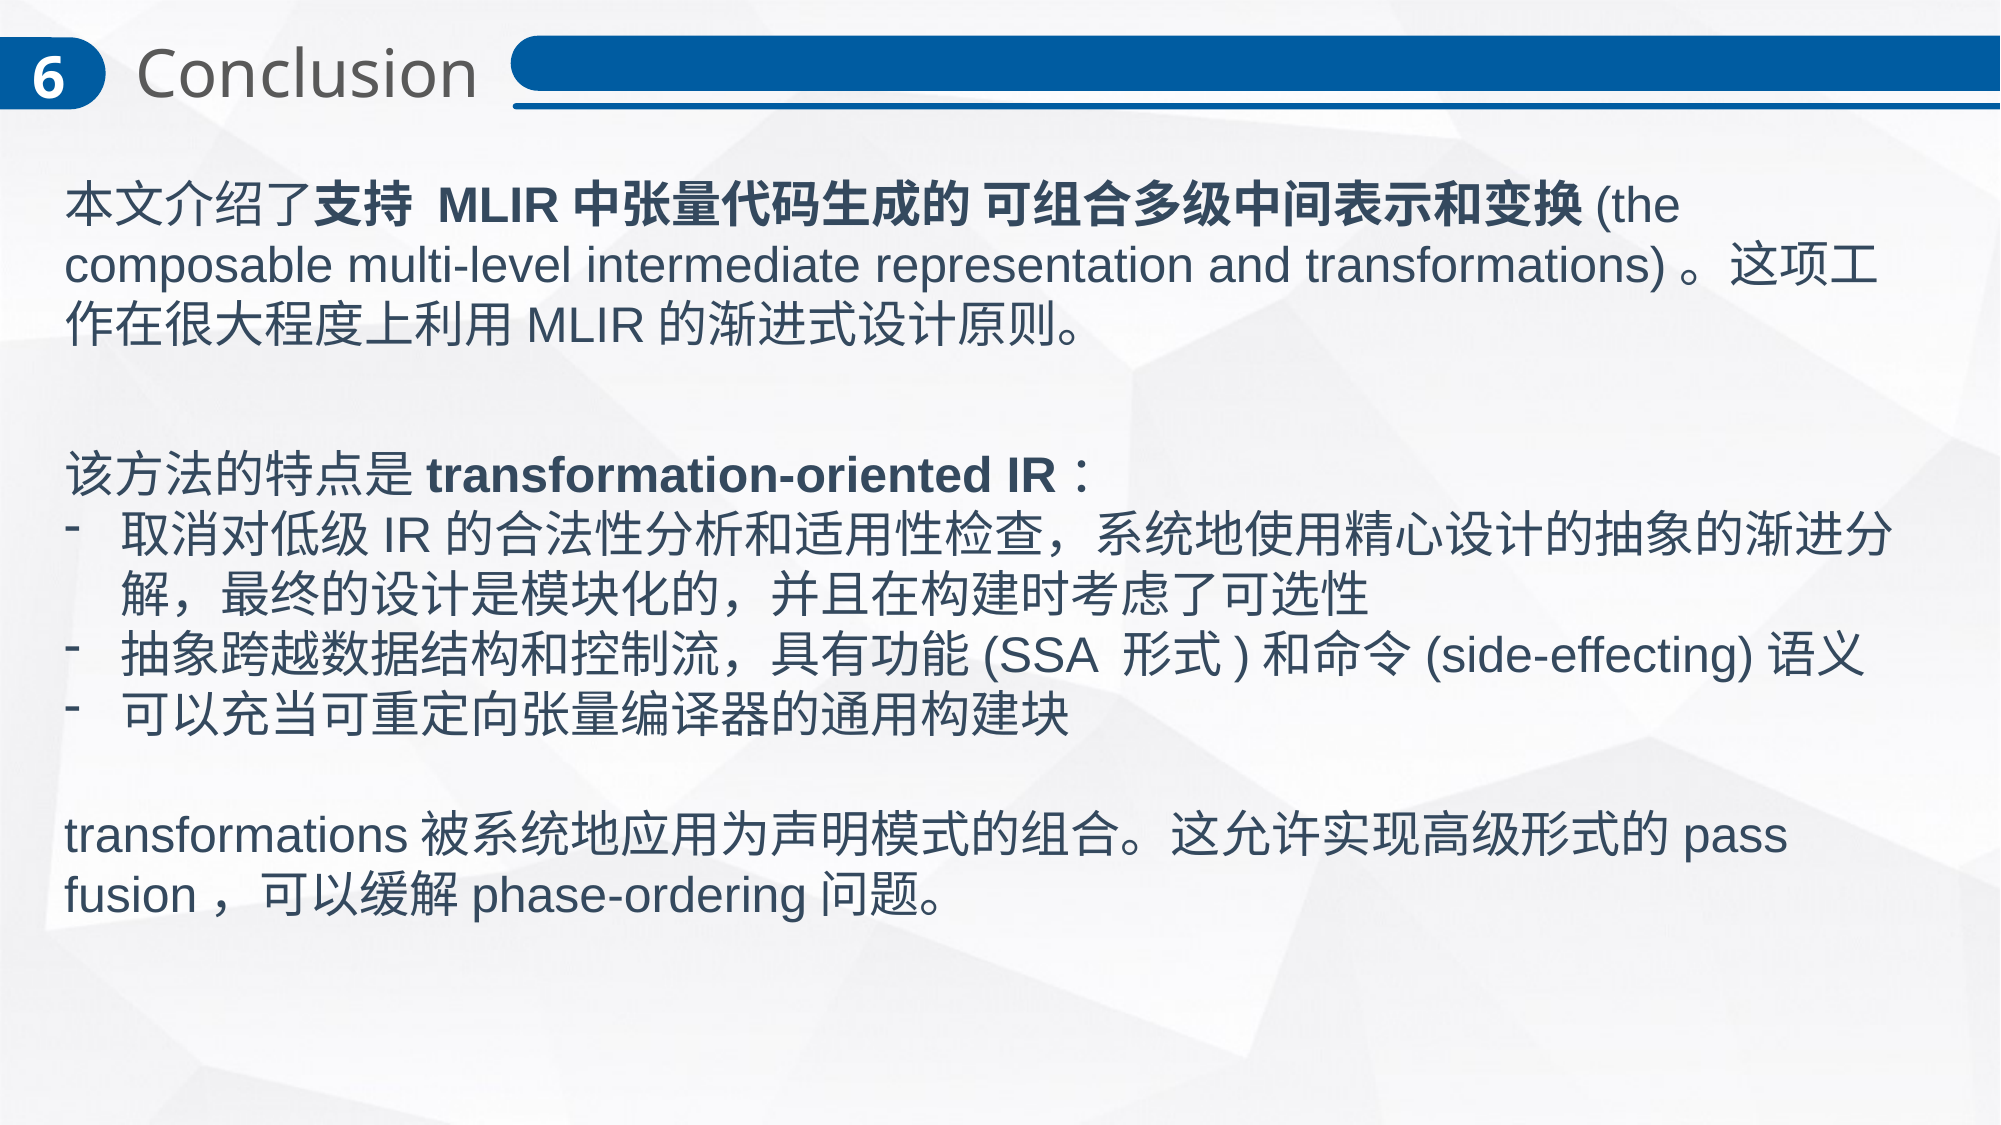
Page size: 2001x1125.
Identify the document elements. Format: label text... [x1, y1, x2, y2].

text_box Conclusion [120, 23, 496, 119]
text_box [510, 35, 2000, 110]
picture [0, 0, 2001, 1125]
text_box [0, 33, 106, 119]
text_box 本文介绍了支持 MLIR中张量代码生成的 可组合多级中间表示和变换(the composable multi-level intermediate representation and transformations)。这项工作在很大程度上利用MLIR的渐进式设计原则。 该方法的特点是transformation-oriented IR： 取消对低级IR的合法性分析和适用性检查，系统地使用精心设计的抽象的渐进分解，最终的设计是模块化的，并且在构建时考虑了可选性 抽象跨越数据结构和控制流，具有功能(SSA 形式)和命令(side-effecting)语义 可以充当可重定向张量编译器的通用构建块 transformations被系统地应用为声明模式的组合。这允许实现高级形式的pass fusion，可以缓解phase-ordering问题。 [49, 164, 1935, 930]
